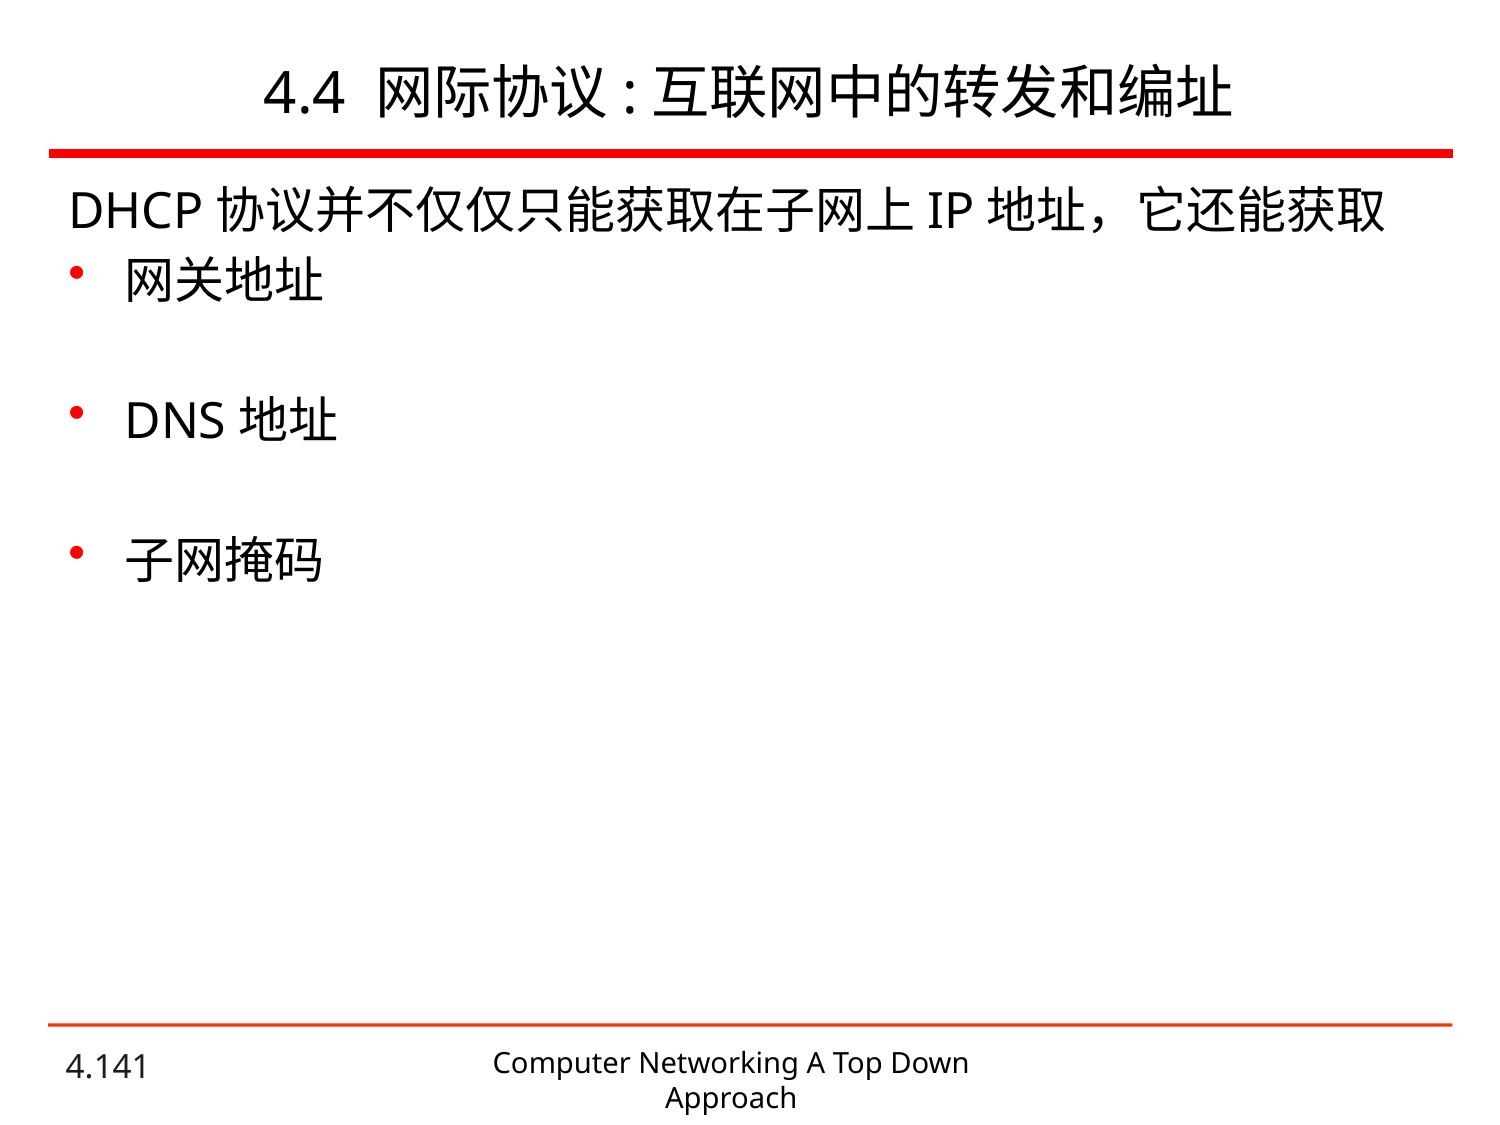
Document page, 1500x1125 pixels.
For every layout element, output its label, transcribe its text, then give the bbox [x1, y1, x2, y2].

title 4.4 网际协议:互联网中的转发和编址 [55, 37, 1443, 143]
list DHCP协议并不仅仅只能获取在子网上IP地址，它还能获取 网关地址 DNS地址 子网掩码 [53, 170, 1447, 1011]
